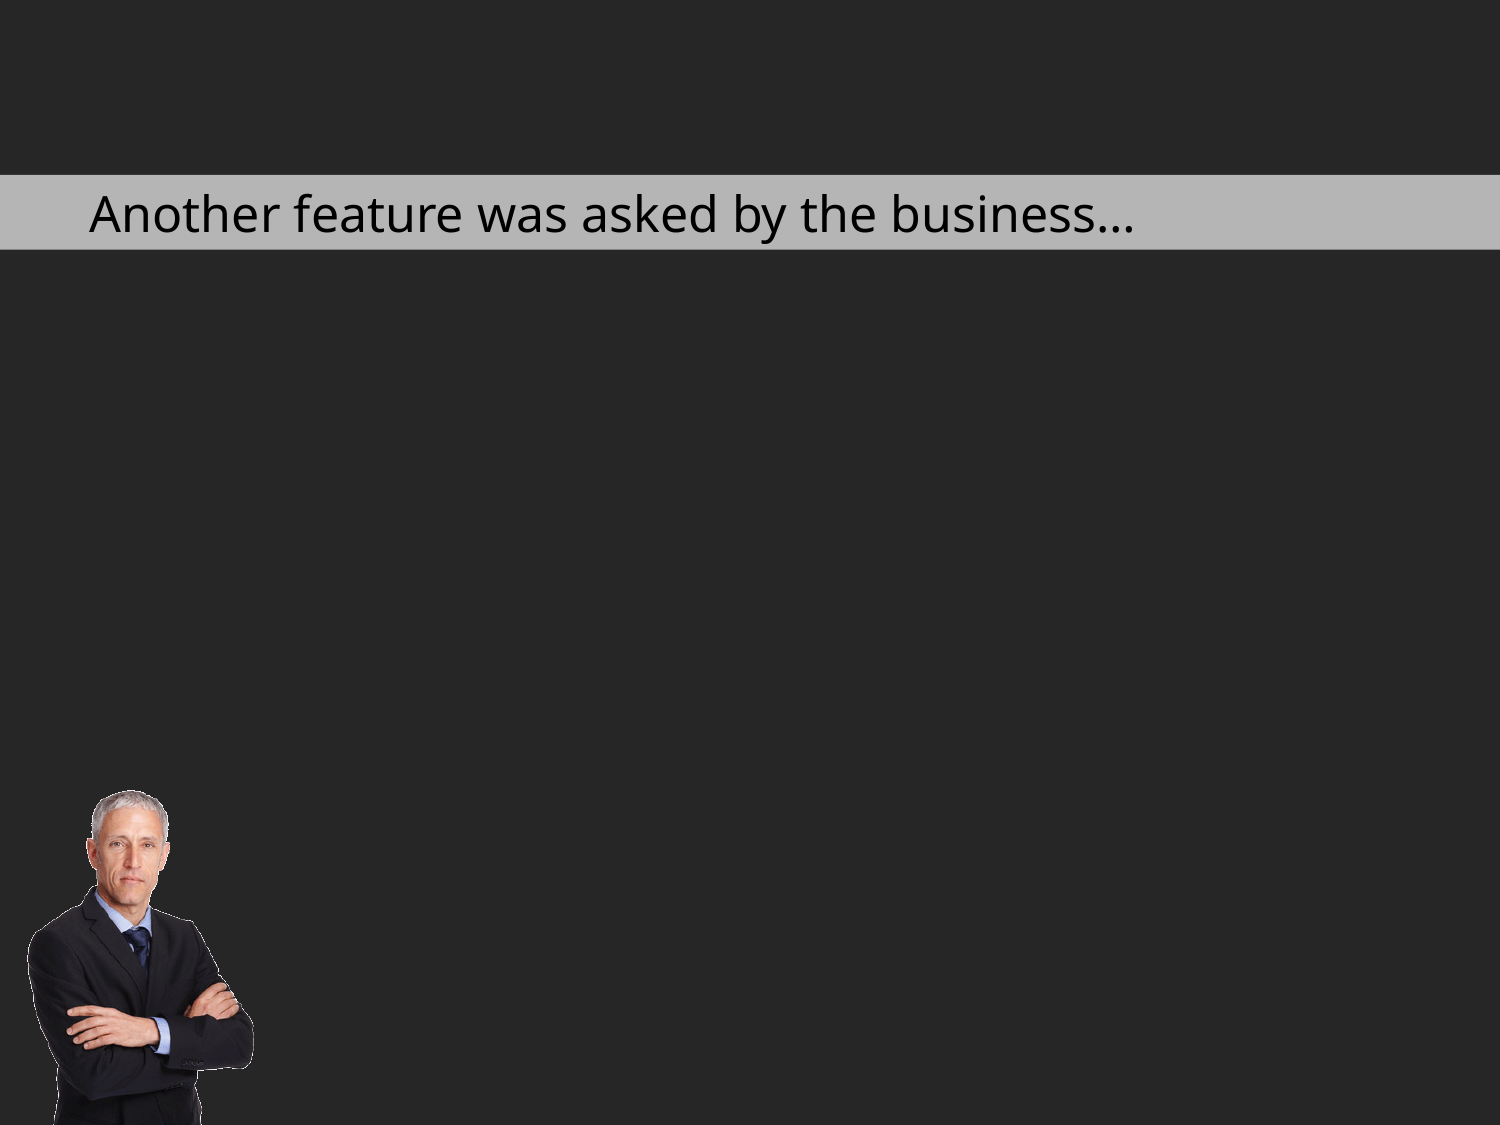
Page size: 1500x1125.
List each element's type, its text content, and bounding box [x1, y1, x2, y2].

picture [0, 774, 266, 1125]
text_box Another feature was asked by the business… [0, 174, 1500, 250]
